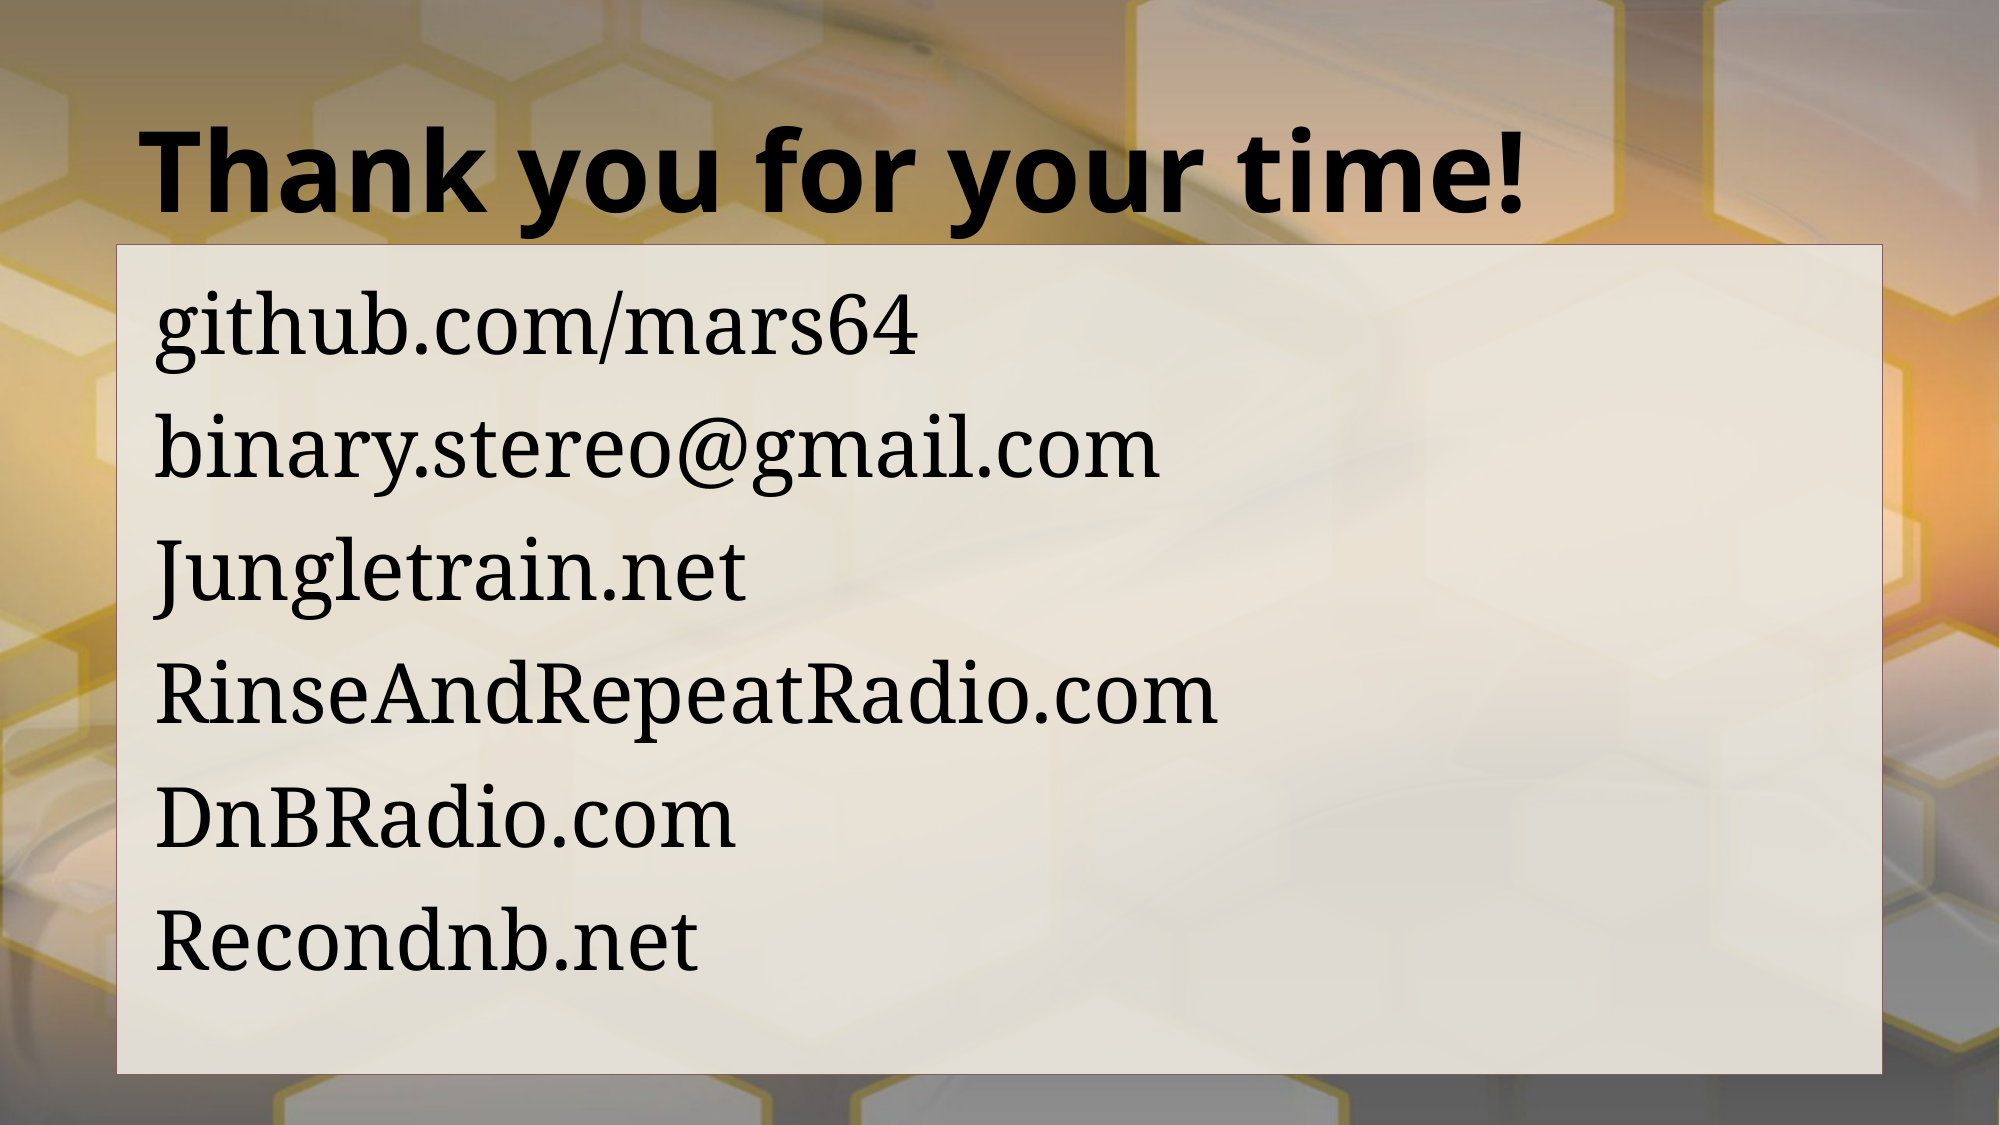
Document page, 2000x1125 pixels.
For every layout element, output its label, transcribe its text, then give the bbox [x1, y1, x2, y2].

title Thank you for your time! [122, 57, 1883, 244]
picture [0, 0, 2000, 1125]
list github.com/mars64 binary.stereo@gmail.com Jungletrain.net RinseAndRepeatRadio.com DnBRadio.com Recondnb.net [116, 244, 1883, 1075]
